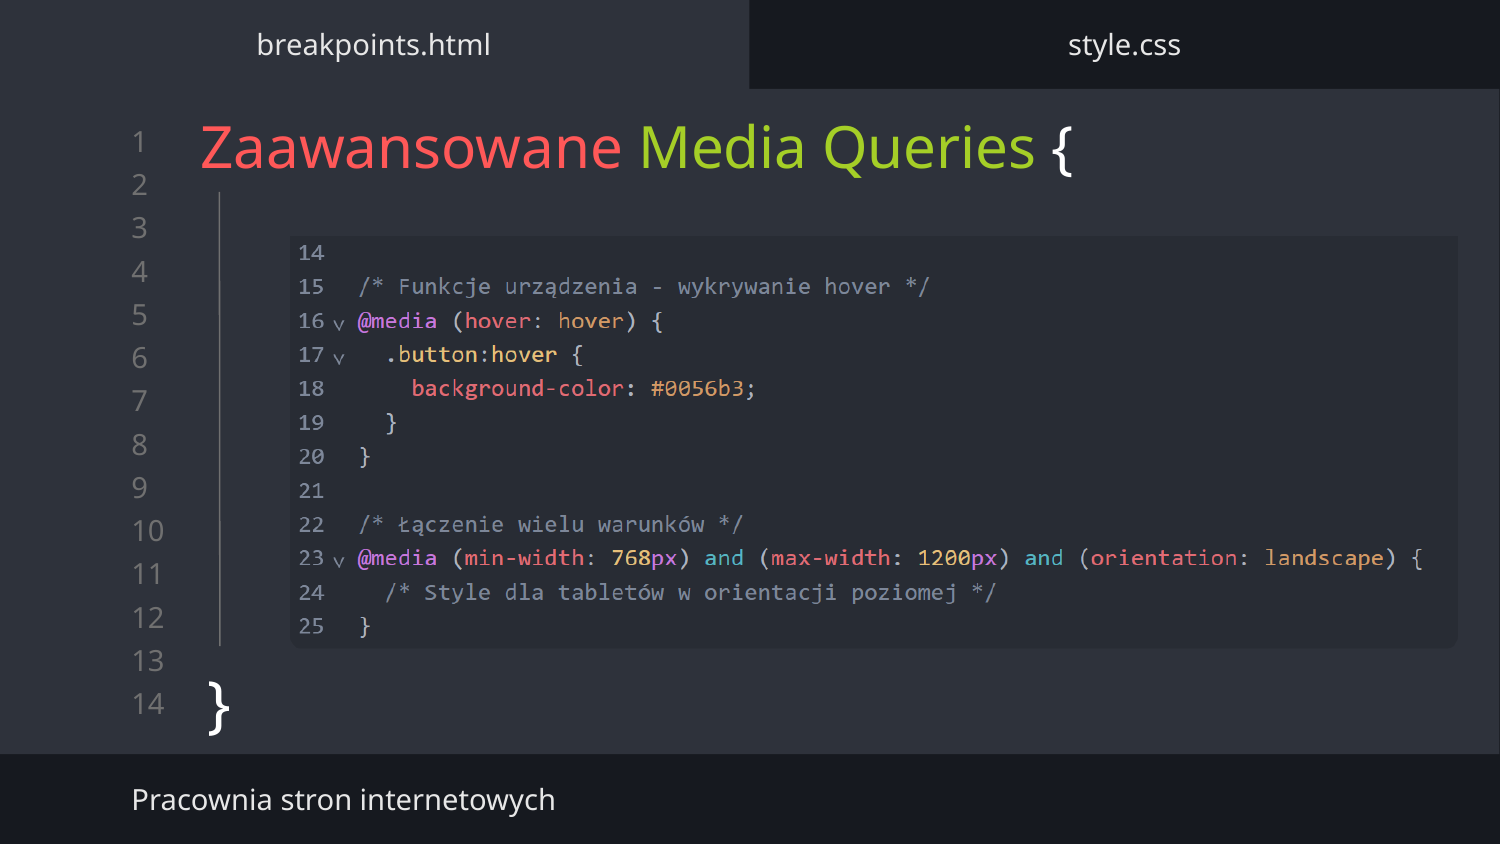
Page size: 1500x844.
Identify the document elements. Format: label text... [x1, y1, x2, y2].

title Zaawansowane Media Queries { [185, 101, 1299, 189]
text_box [177, 191, 261, 755]
picture [265, 235, 1470, 656]
subtitle style.css [750, 15, 1500, 74]
subtitle Pracownia stron internetowych [116, 770, 915, 829]
subtitle breakpoints.html [0, 15, 749, 74]
